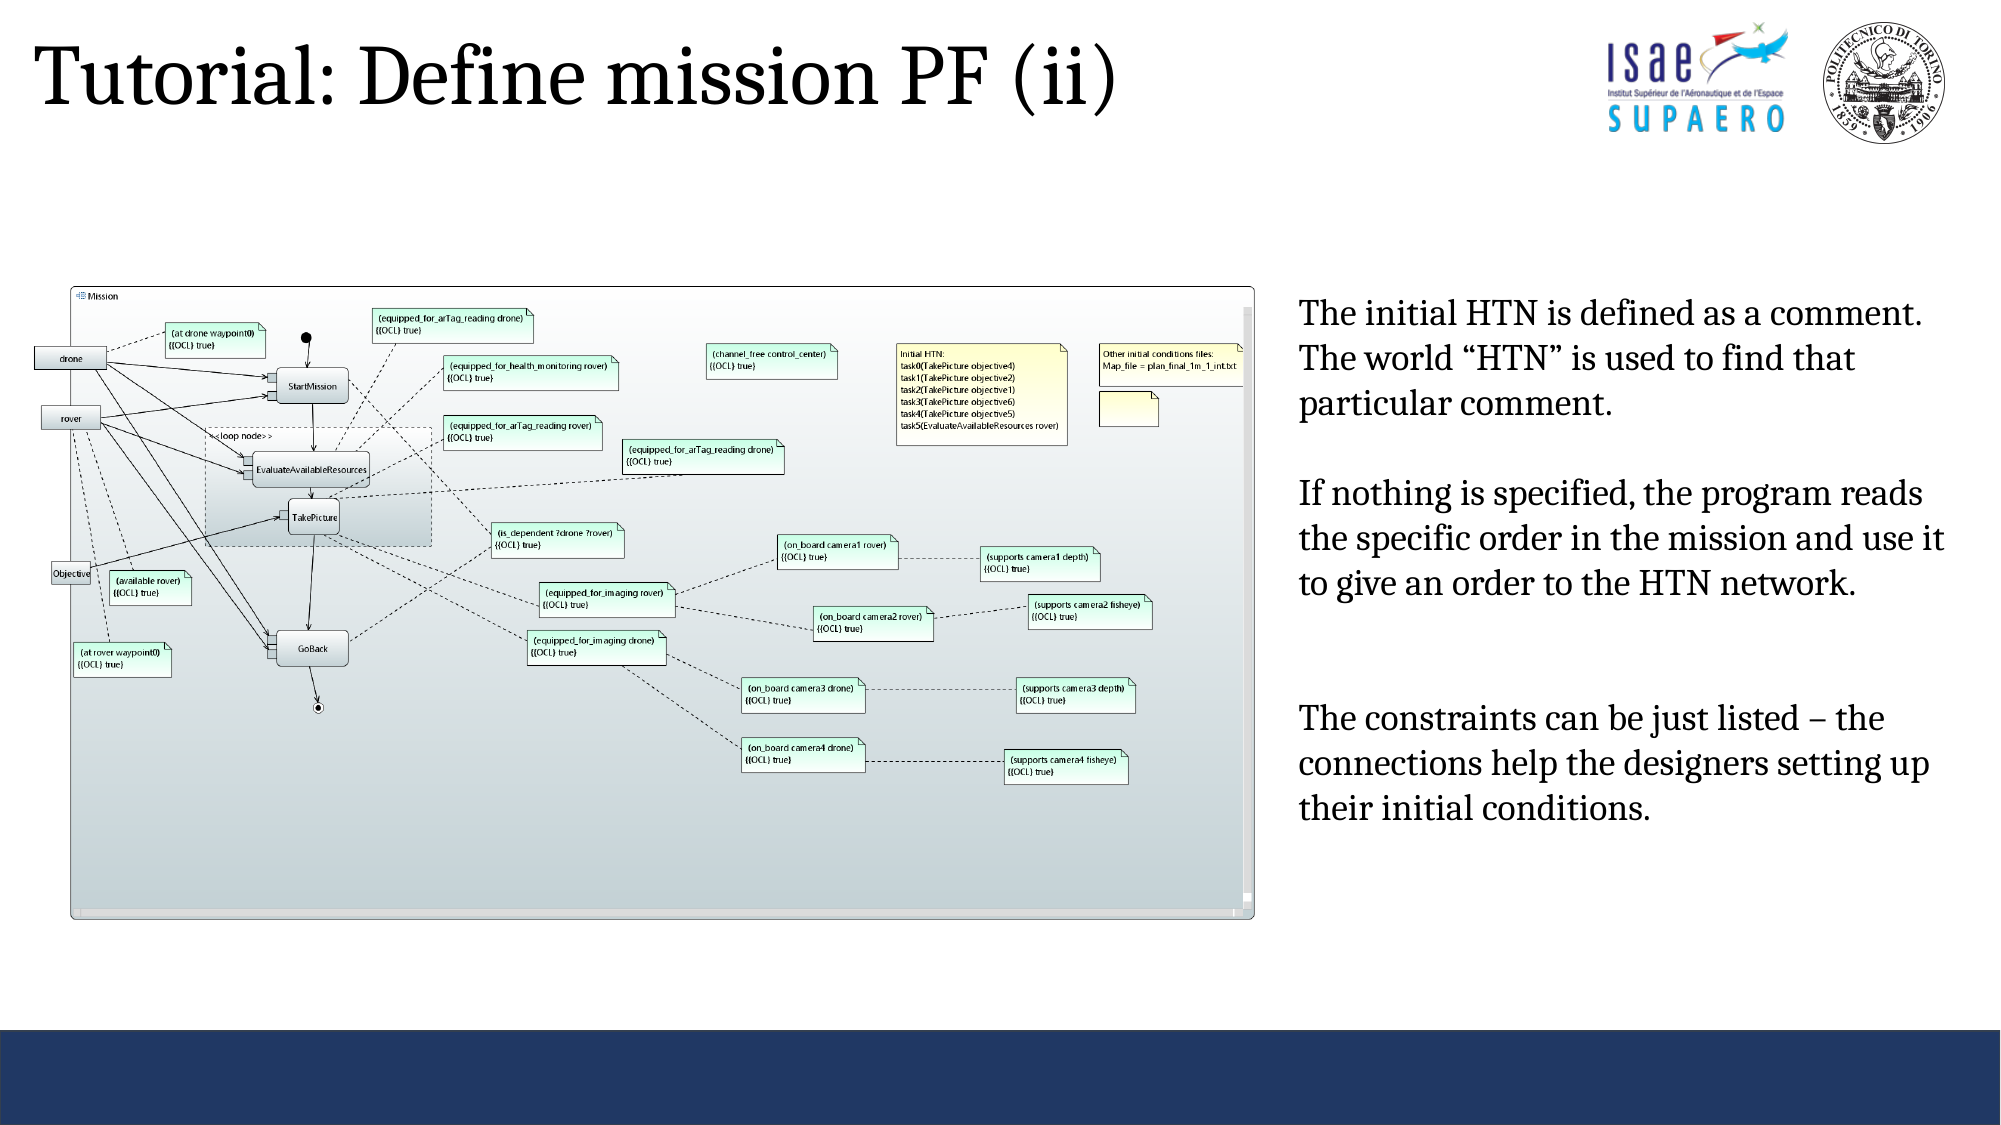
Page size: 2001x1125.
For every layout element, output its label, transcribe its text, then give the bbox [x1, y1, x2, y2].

picture [1771, 109, 1779, 128]
picture [1608, 22, 1788, 132]
picture [28, 280, 1260, 925]
text_box The initial HTN is defined as a comment. The world “HTN” is used to find that particular comment. If nothing is specified, the program reads the specific order in the mission and use it to give an order to the HTN network. The constraints can be just listed – the connections help the designers setting up their initial conditions. [1283, 280, 1972, 971]
title Tutorial: Define mission PF (ii) [18, 22, 1544, 132]
picture [1823, 22, 1945, 144]
